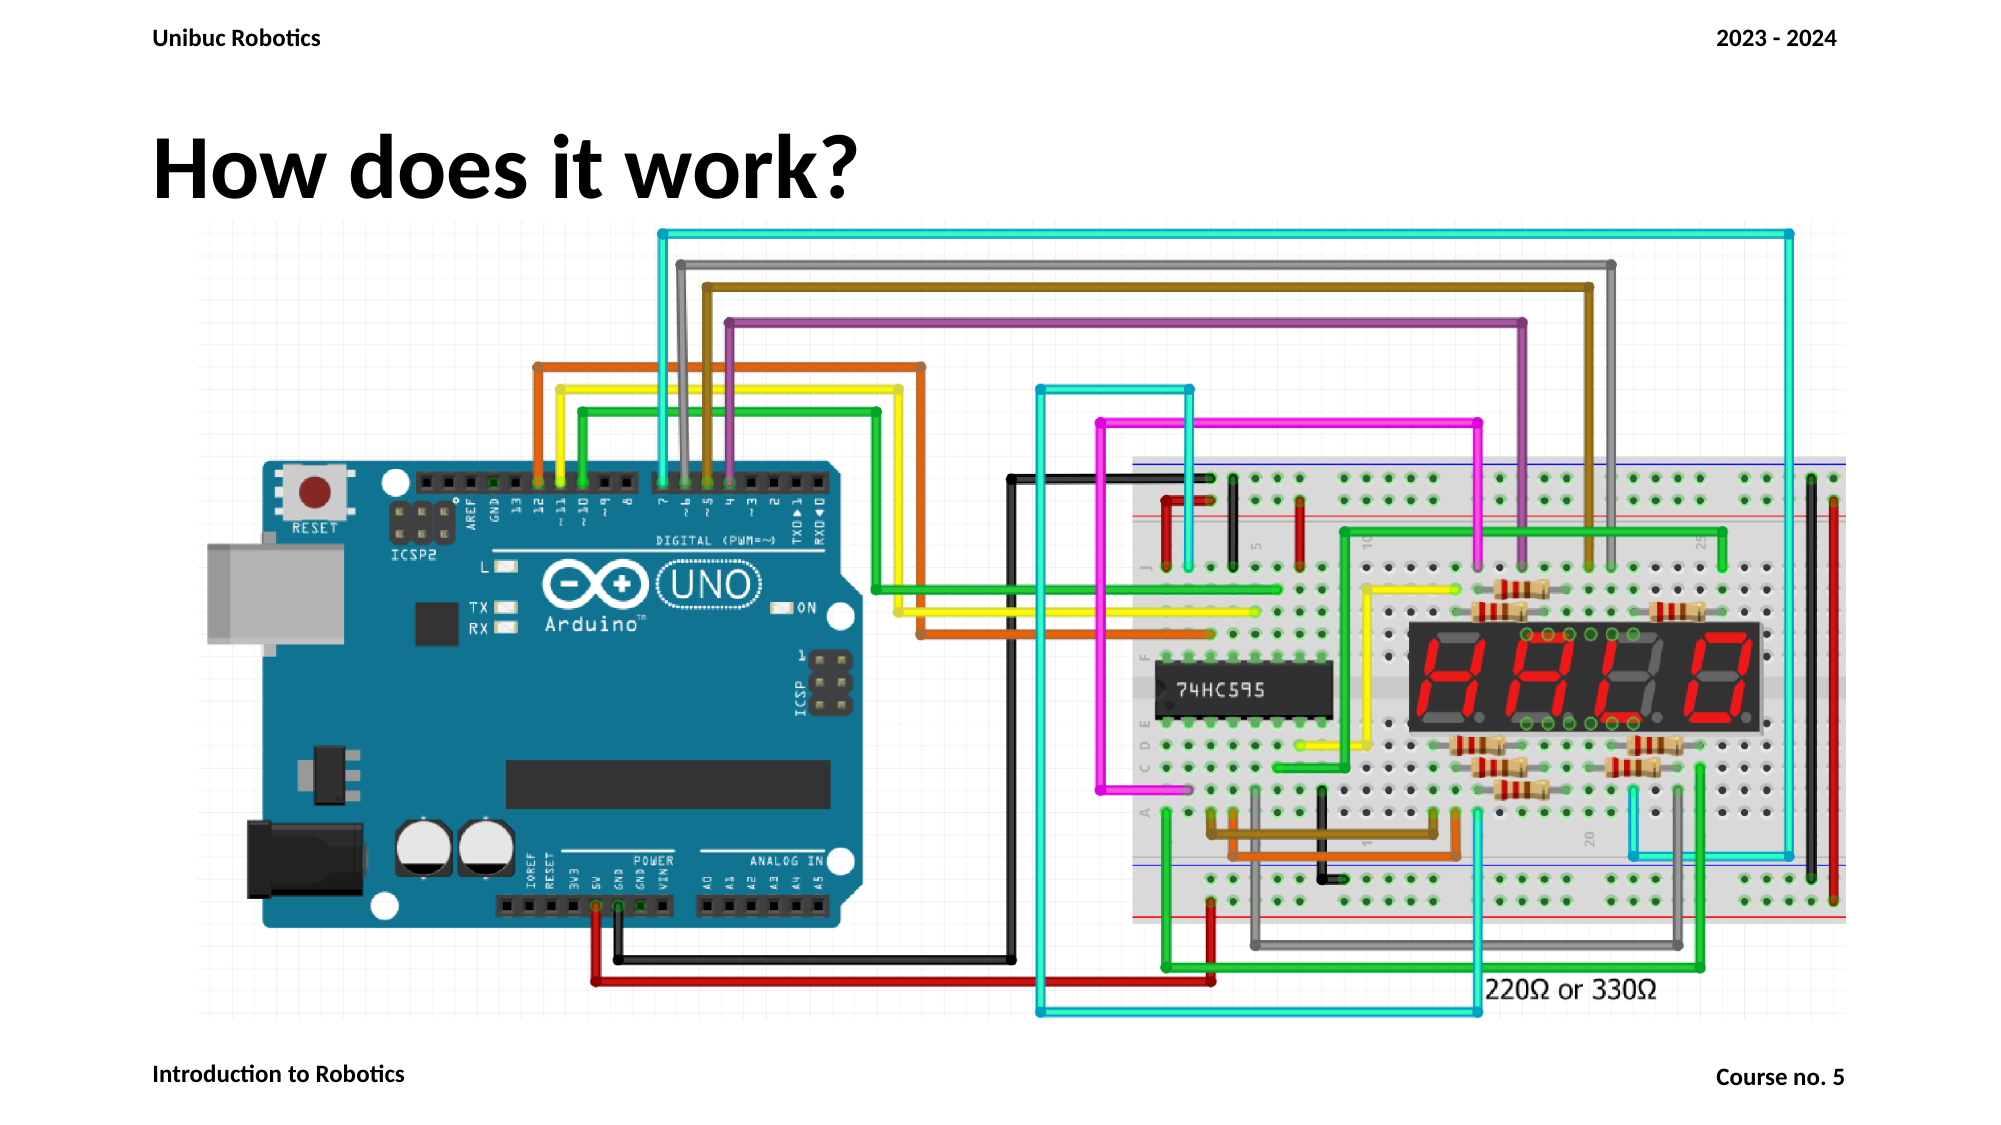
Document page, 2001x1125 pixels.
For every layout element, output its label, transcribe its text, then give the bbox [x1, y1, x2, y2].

title How does it work? [137, 59, 1863, 278]
picture [196, 220, 1846, 1019]
